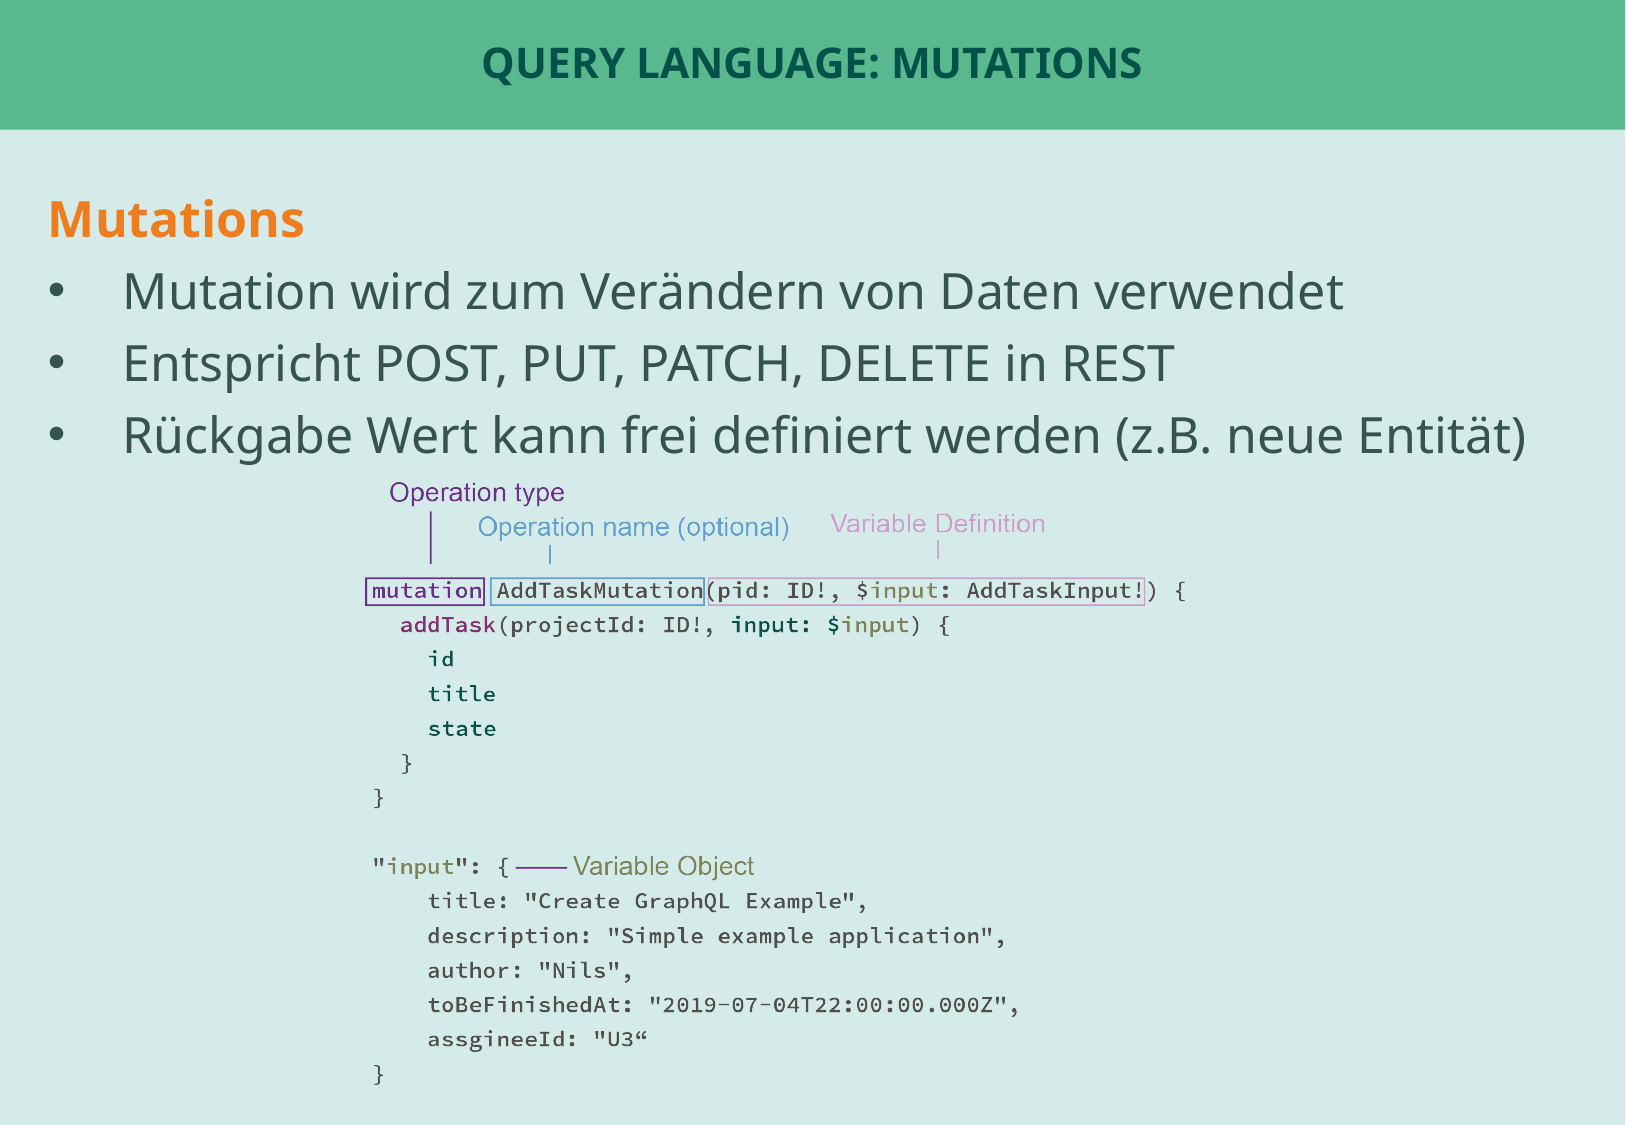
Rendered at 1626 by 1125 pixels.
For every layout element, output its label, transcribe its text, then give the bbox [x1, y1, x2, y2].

picture [365, 478, 1187, 1125]
title query Language: Mutations [0, 0, 1625, 130]
text_box Mutations Mutation wird zum Verändern von Daten verwendet Entspricht POST, PUT, PATCH, DELETE in REST Rückgabe Wert kann frei definiert werden (z.B. neue Entität) [33, 168, 1592, 471]
